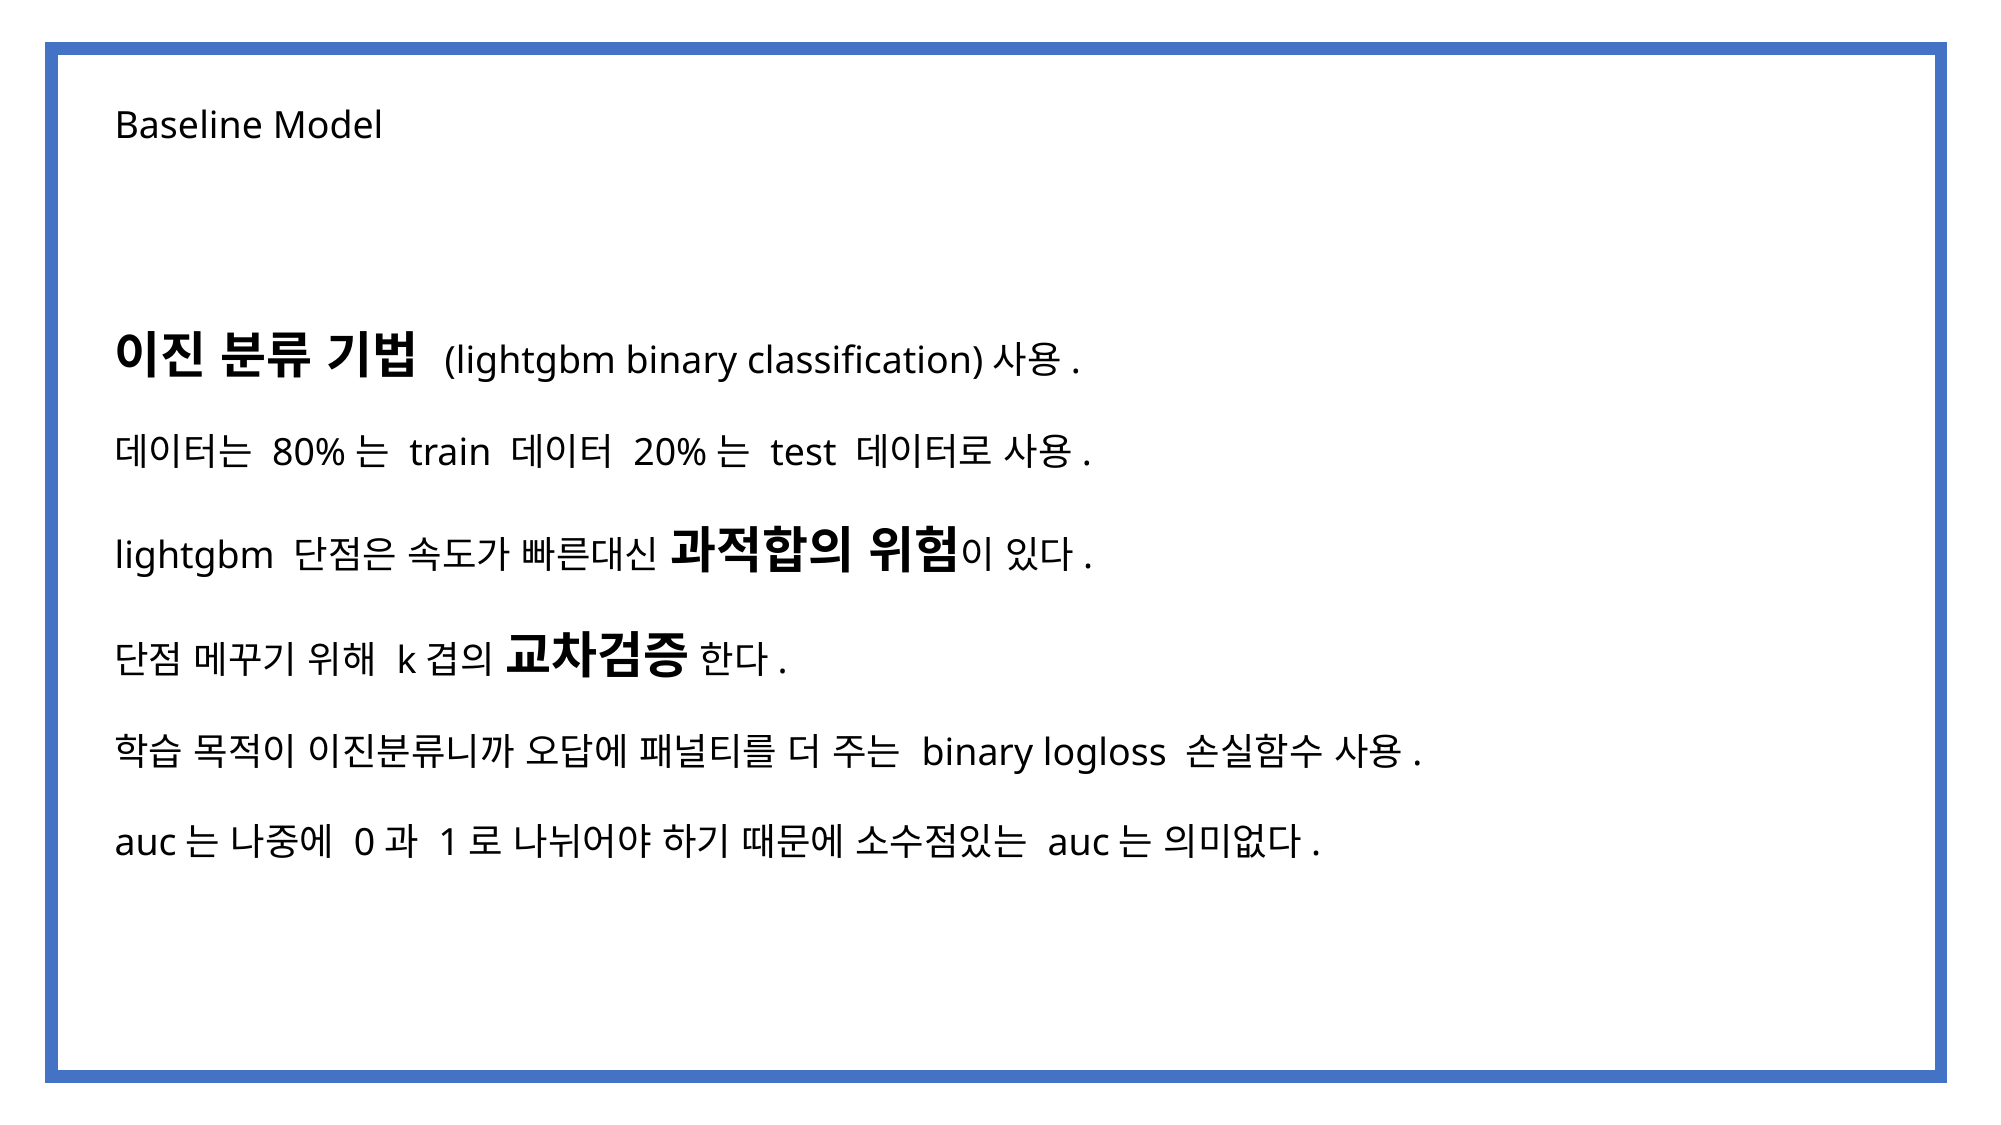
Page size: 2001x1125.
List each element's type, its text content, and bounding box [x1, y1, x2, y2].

text_box Baseline Model [99, 93, 1324, 154]
text_box [50, 47, 1942, 1077]
